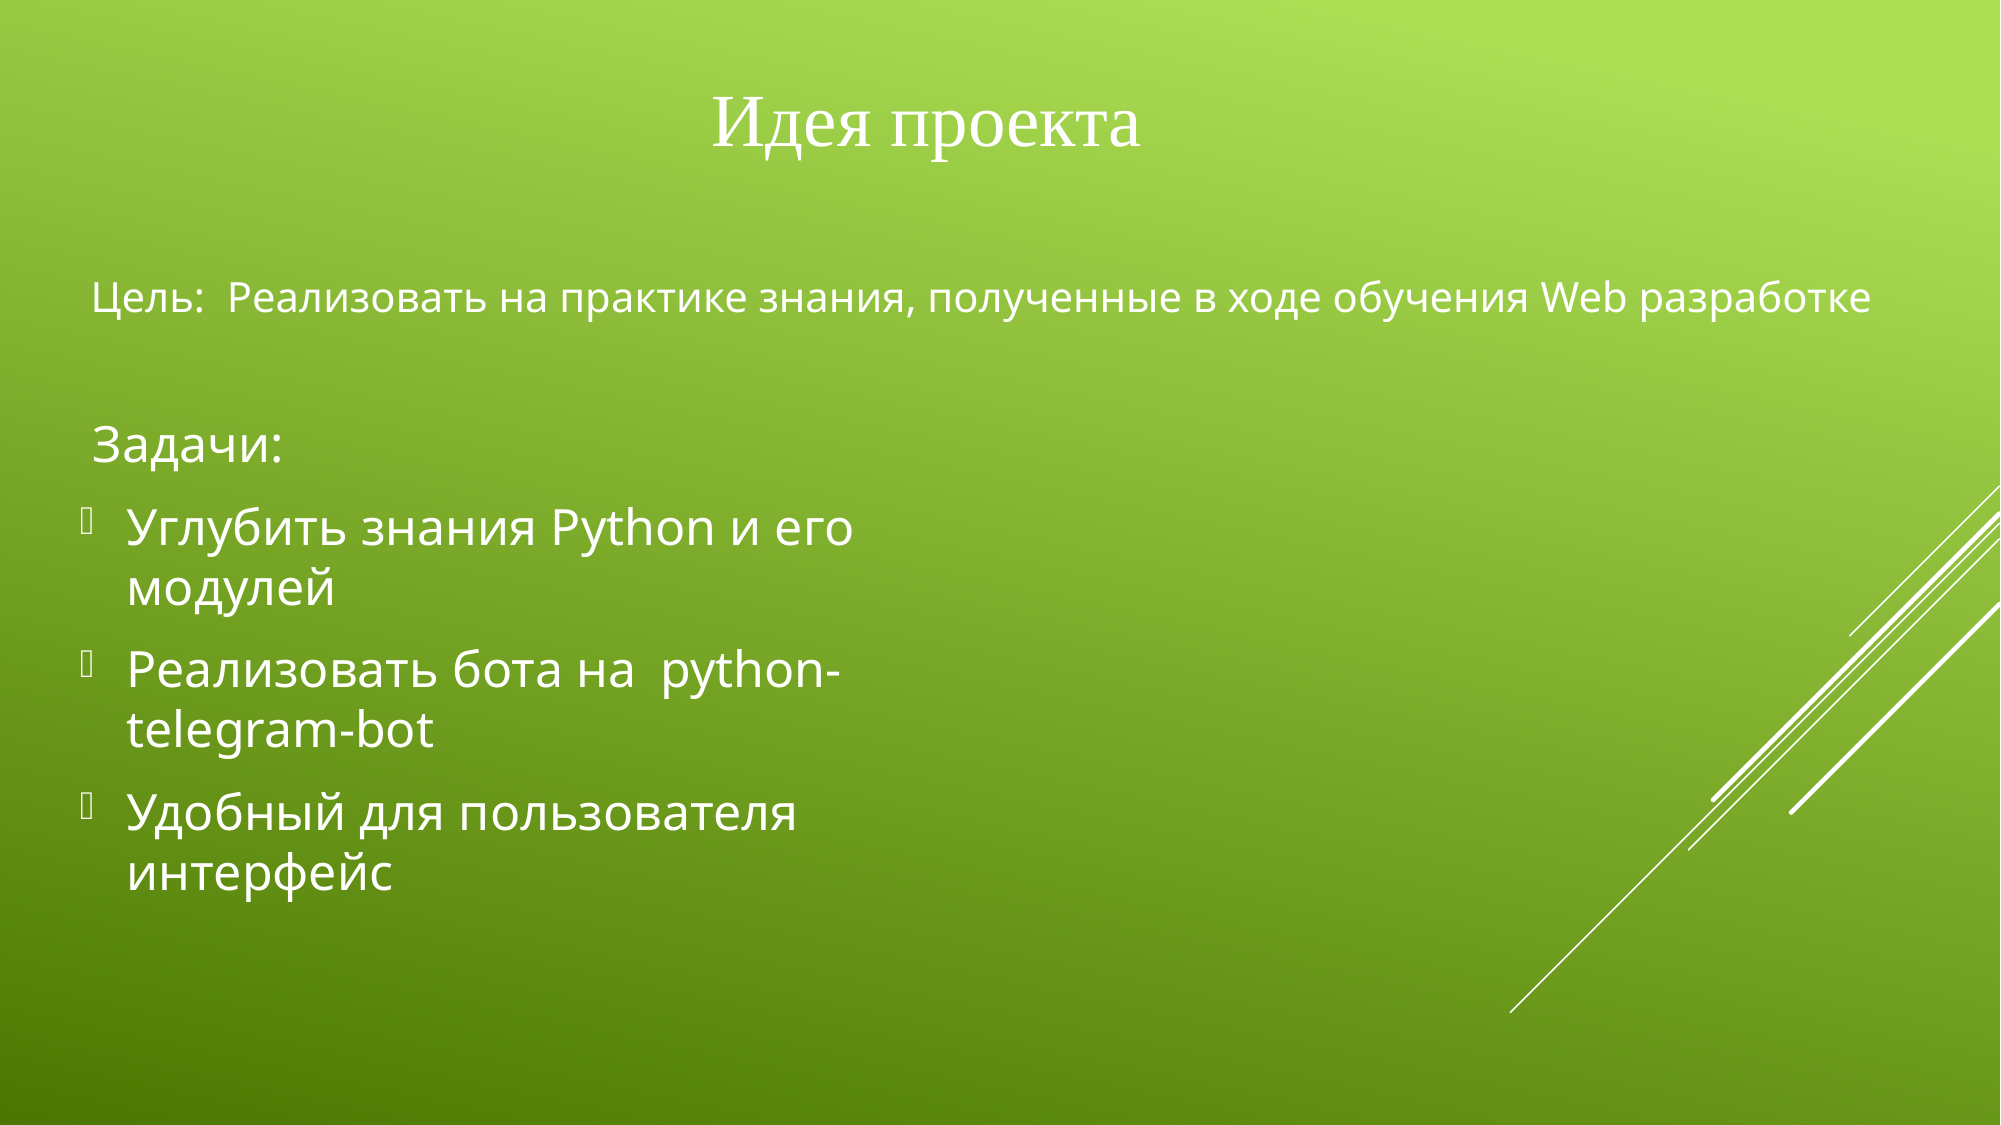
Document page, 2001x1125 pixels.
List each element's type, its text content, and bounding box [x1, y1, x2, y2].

list Цель: Реализовать на практике знания, полученные в ходе обучения Web разработке [64, 219, 1936, 443]
list Задачи: Углубить знания Python и его модулей Реализовать бота на python-telegram-bot Удобный для пользователя интерфейс [64, 406, 1000, 906]
text_box Идея проекта [696, 63, 1303, 169]
